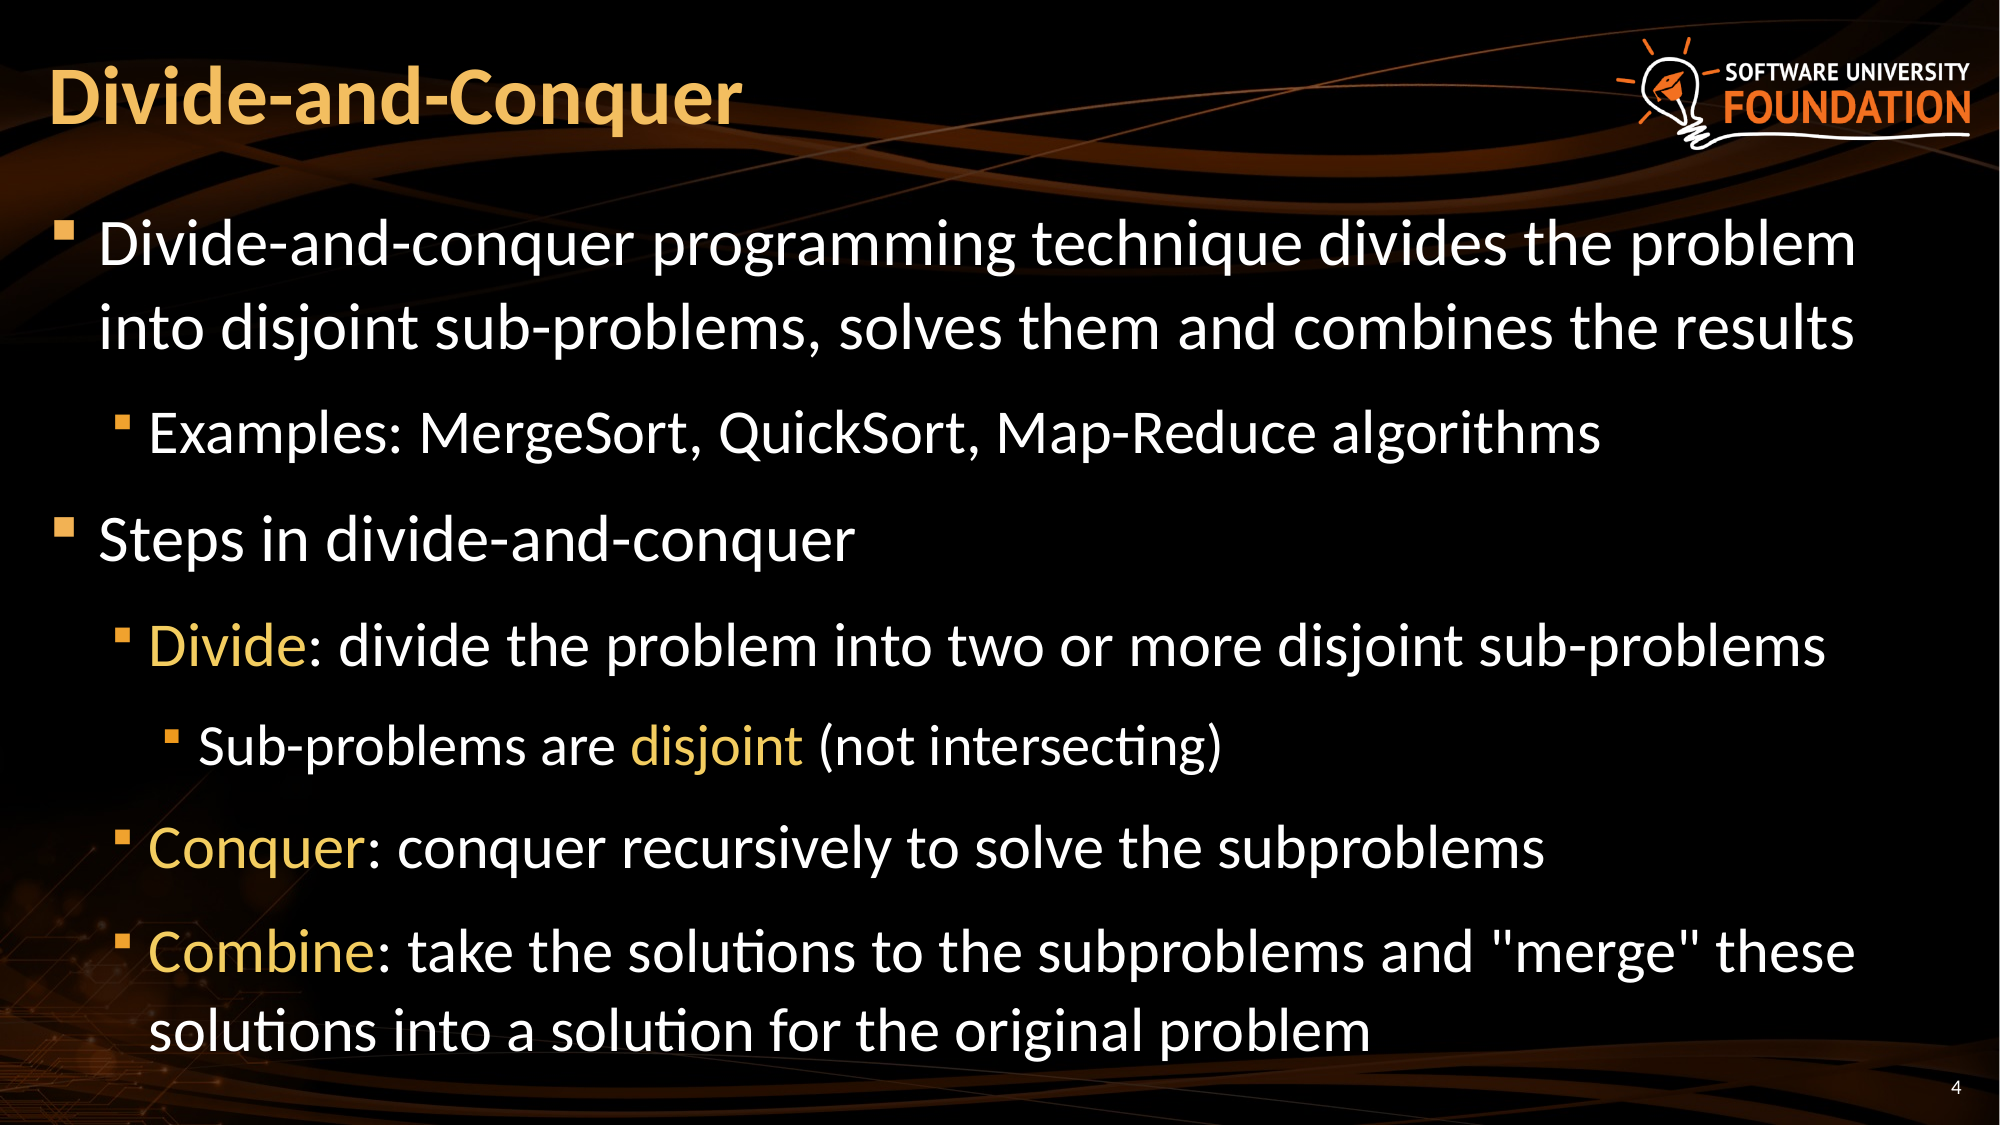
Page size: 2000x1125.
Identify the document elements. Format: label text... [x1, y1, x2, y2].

title Divide-and-Conquer [30, 6, 1602, 189]
picture [0, 0, 2000, 1125]
list Divide-and-conquer programming technique divides the problem into disjoint sub-problems, solves them and combines the results Examples: MergeSort, QuickSort, Map-Reduce algorithms Steps in divide-and-conquer Divide: divide the problem into two or more disjoint sub-problems Sub-problems are disjoint (not intersecting) Conquer: conquer recursively to solve the subproblems Combine: take the solutions to the subproblems and "merge" these solutions into a solution for the original problem [31, 188, 1968, 1103]
slide_number 4 [1897, 1070, 1968, 1103]
